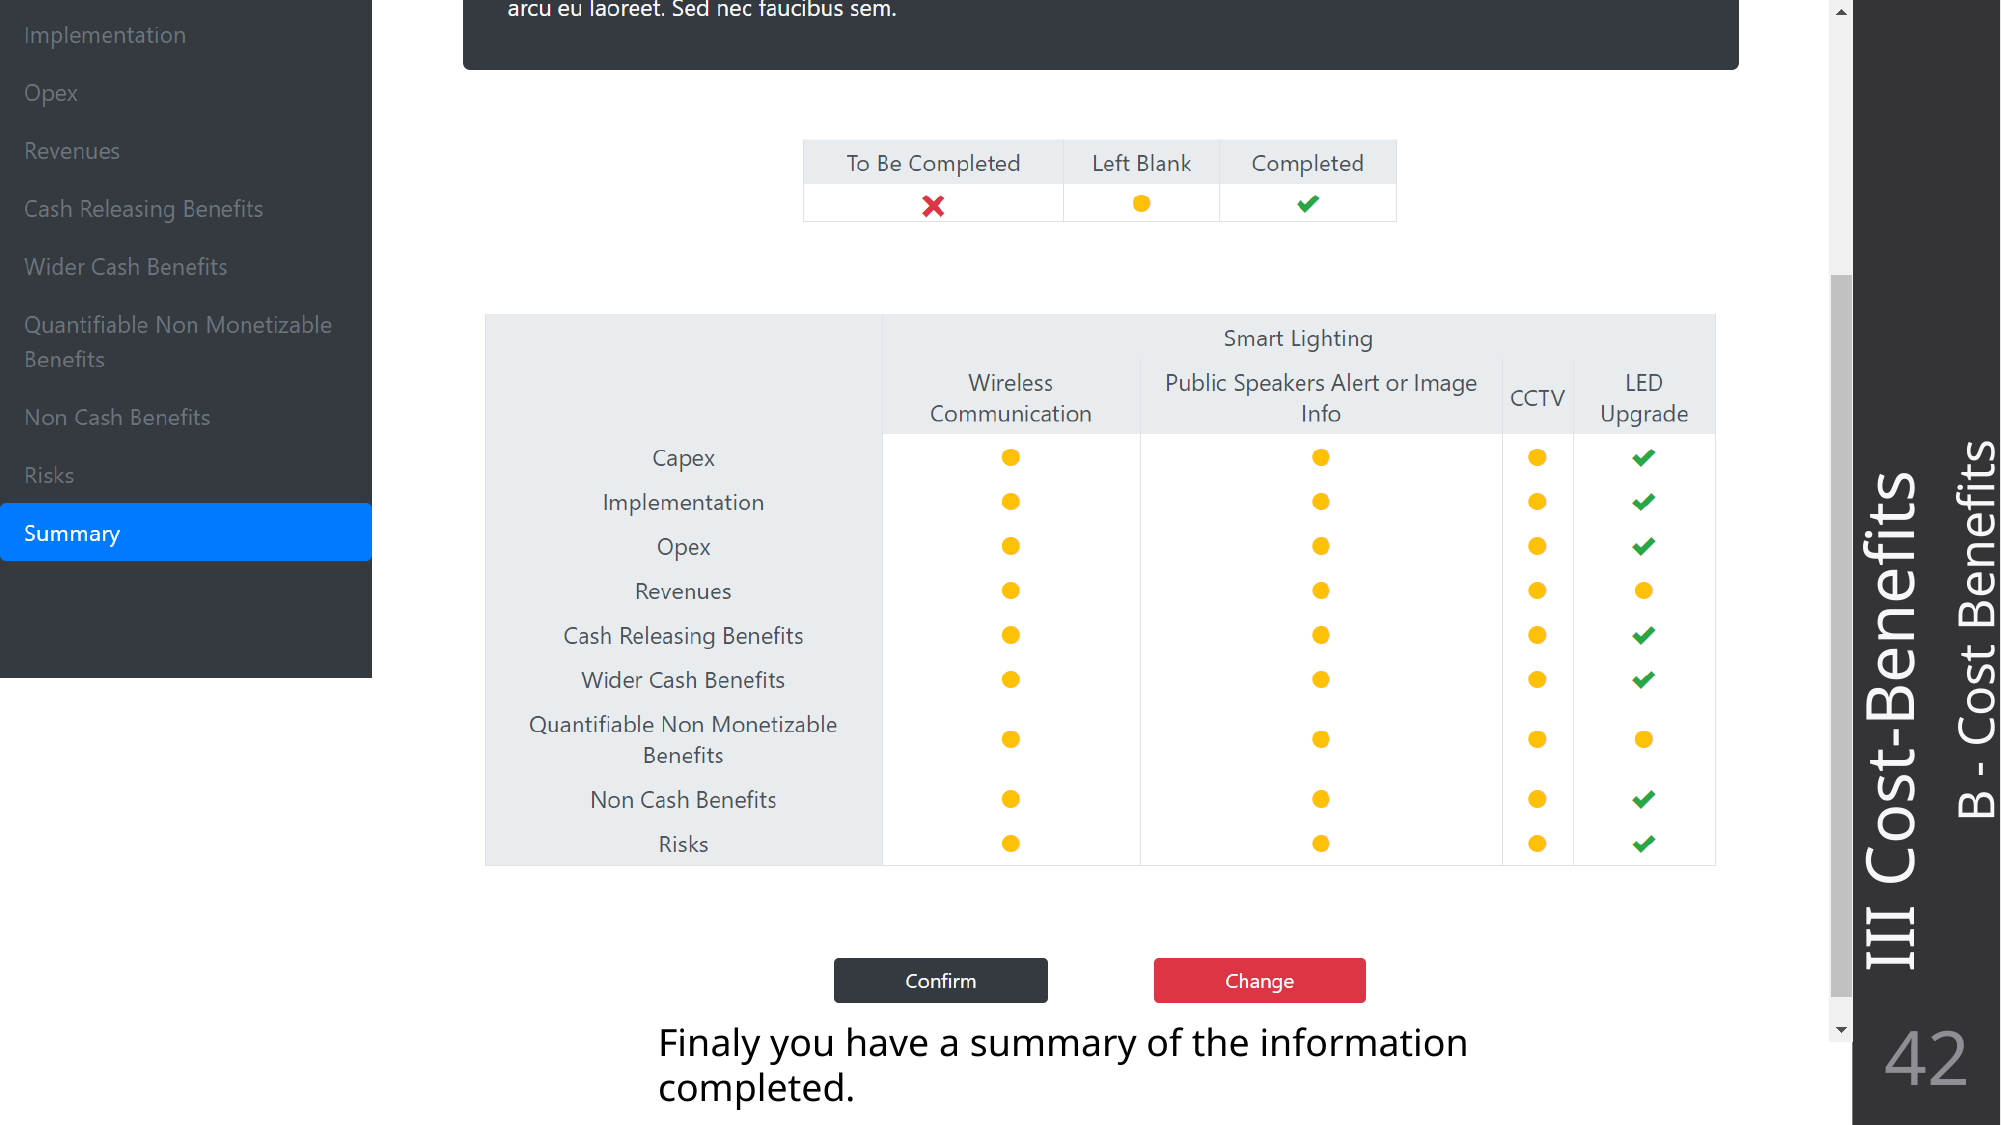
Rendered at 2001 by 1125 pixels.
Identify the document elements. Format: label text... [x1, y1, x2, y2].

slide_number 42 [1852, 1012, 2000, 1110]
picture [0, 0, 1853, 1043]
footer III Cost-Benefits B - Cost Benefits [1897, 400, 1958, 988]
text_box Finaly you have a summary of the information completed. [643, 1054, 1667, 1117]
